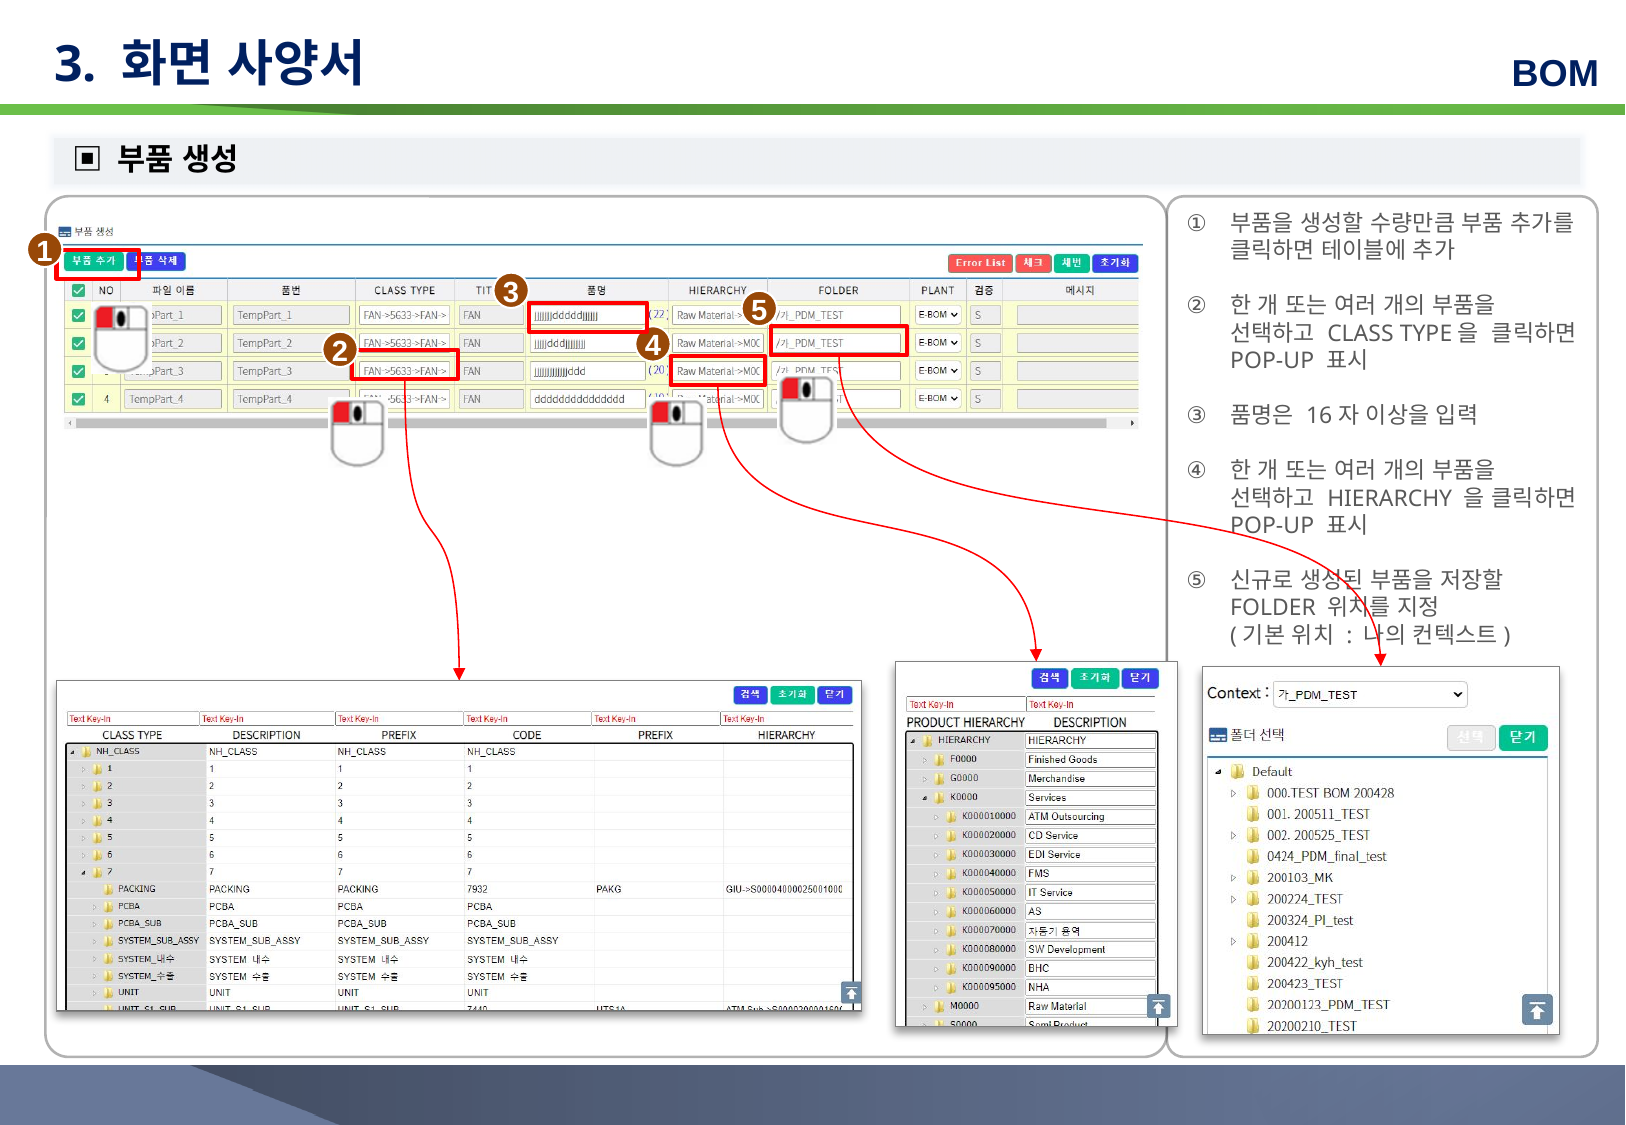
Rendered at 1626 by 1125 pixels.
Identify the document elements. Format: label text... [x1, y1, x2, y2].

picture [776, 373, 837, 445]
picture [1202, 666, 1560, 1036]
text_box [954, 239, 1266, 782]
picture [0, 104, 1625, 115]
text_box [43, 194, 1166, 238]
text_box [738, 364, 949, 683]
text_box [52, 136, 1582, 186]
text_box 1 [24, 229, 51, 270]
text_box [280, 502, 584, 558]
picture [56, 220, 1144, 468]
text_box 부품을 생성할 수량만큼 부품 추가를 클릭하면 테이블에 추가 한 개 또는 여러 개의 부품을 선택하고 CLASS TYPE을 클릭하면 POP-UP 표시 품명은 16자 이상을 입력 한 개 또는 여러 개의 부품을 선택하고 HIERARCHY 을 클릭하면 POP-UP 표시 신규로 생성된 부품을 저장할 FOLDER 위치를 지정 (기본 위치 : 나의 컨텍스트) [1164, 194, 1600, 1060]
title 3. 화면 사양서 [54, 33, 1462, 91]
picture [56, 680, 863, 1012]
text_box ▣ 부품 생성 [72, 140, 1593, 185]
picture [894, 683, 1178, 1027]
text_box [43, 269, 1166, 1060]
text_box BOM [1249, 42, 1600, 100]
